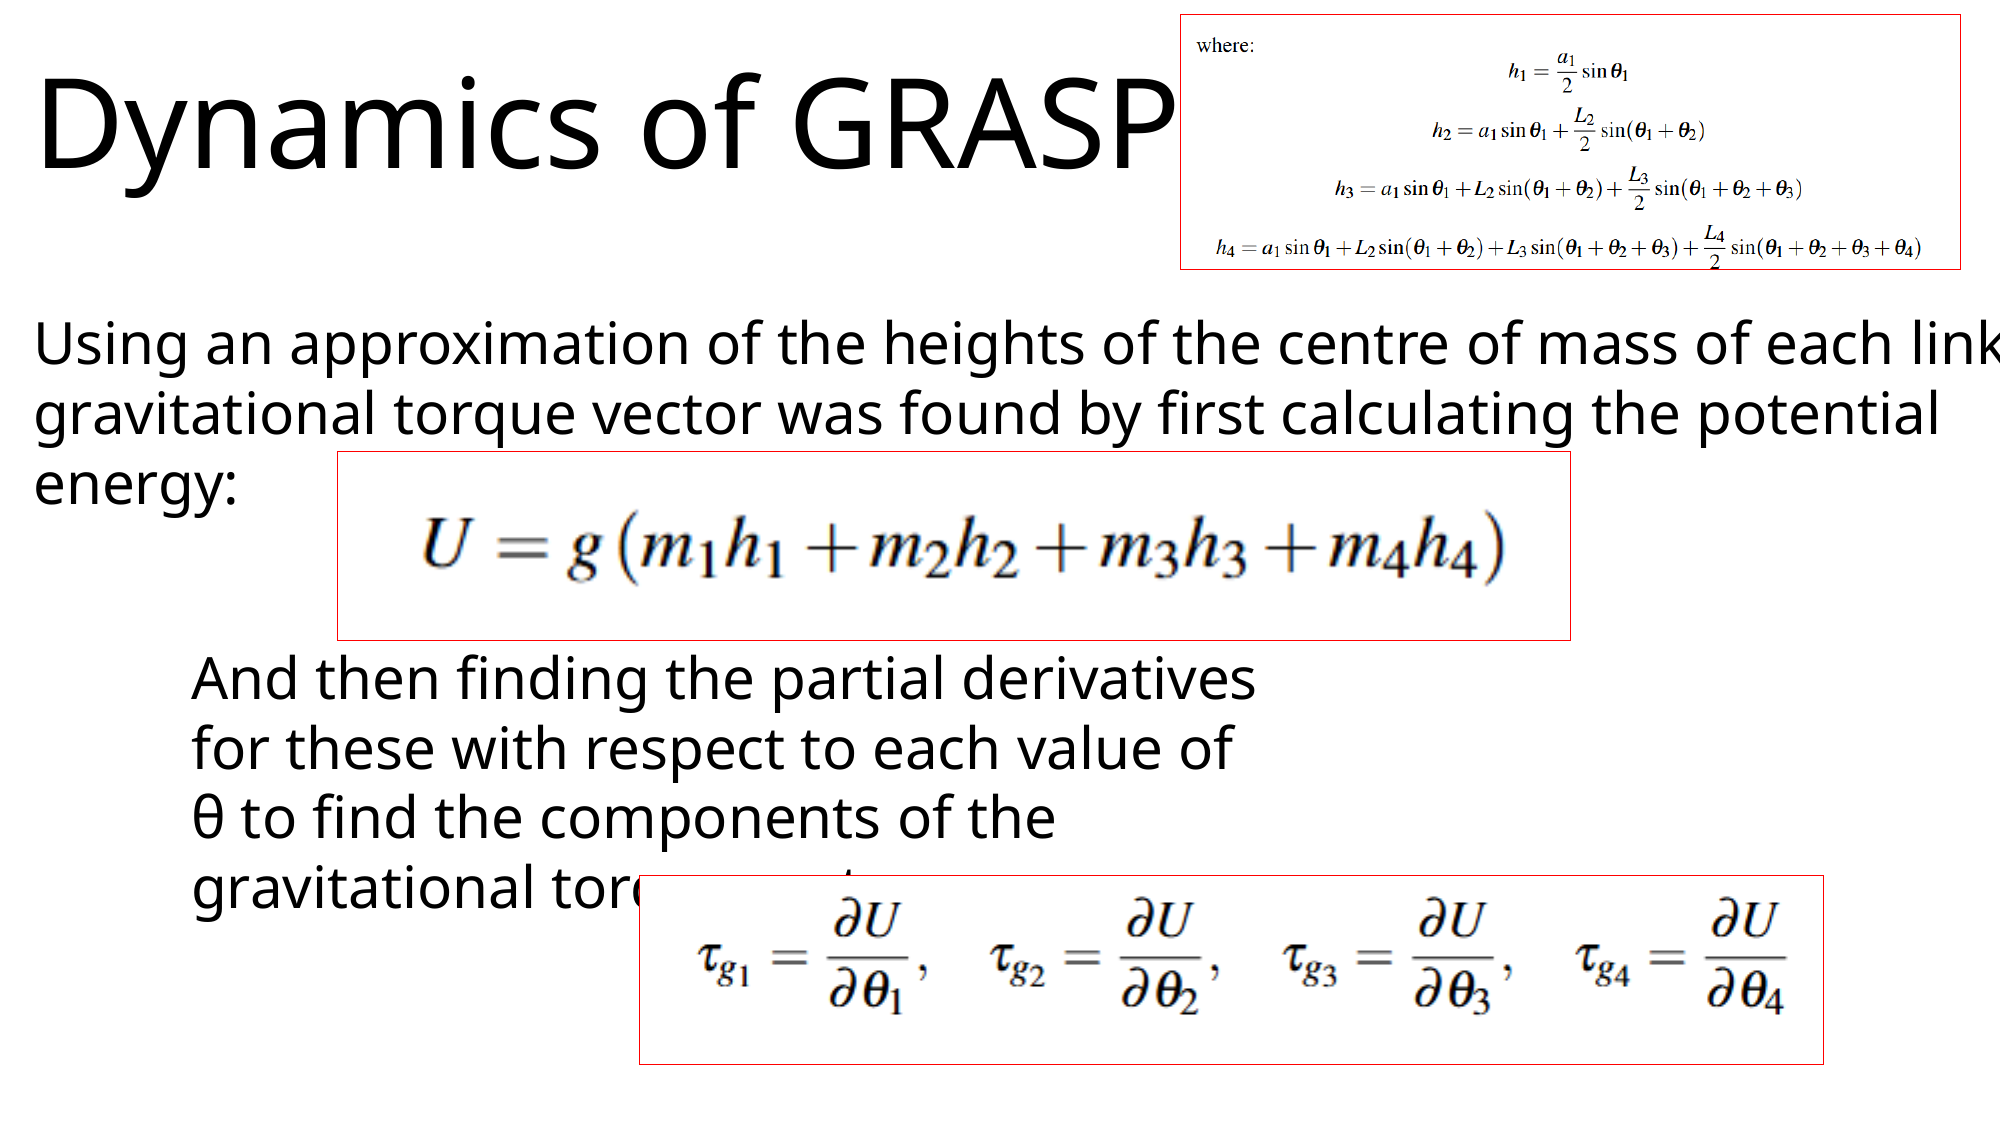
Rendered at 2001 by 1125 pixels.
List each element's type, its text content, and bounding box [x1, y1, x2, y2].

text_box And then finding the partial derivatives for these with respect to each value of θ to find the components of the gravitational torque vector, τg: [176, 633, 1273, 1008]
picture [1180, 14, 1961, 271]
picture [337, 450, 1571, 641]
picture [639, 875, 1824, 1066]
text_box Dynamics of GRASPI [18, 36, 1180, 202]
text_box Using an approximation of the heights of the centre of mass of each link, the gravitational torque vector was found by first calculating the potential energy: [18, 298, 2000, 594]
